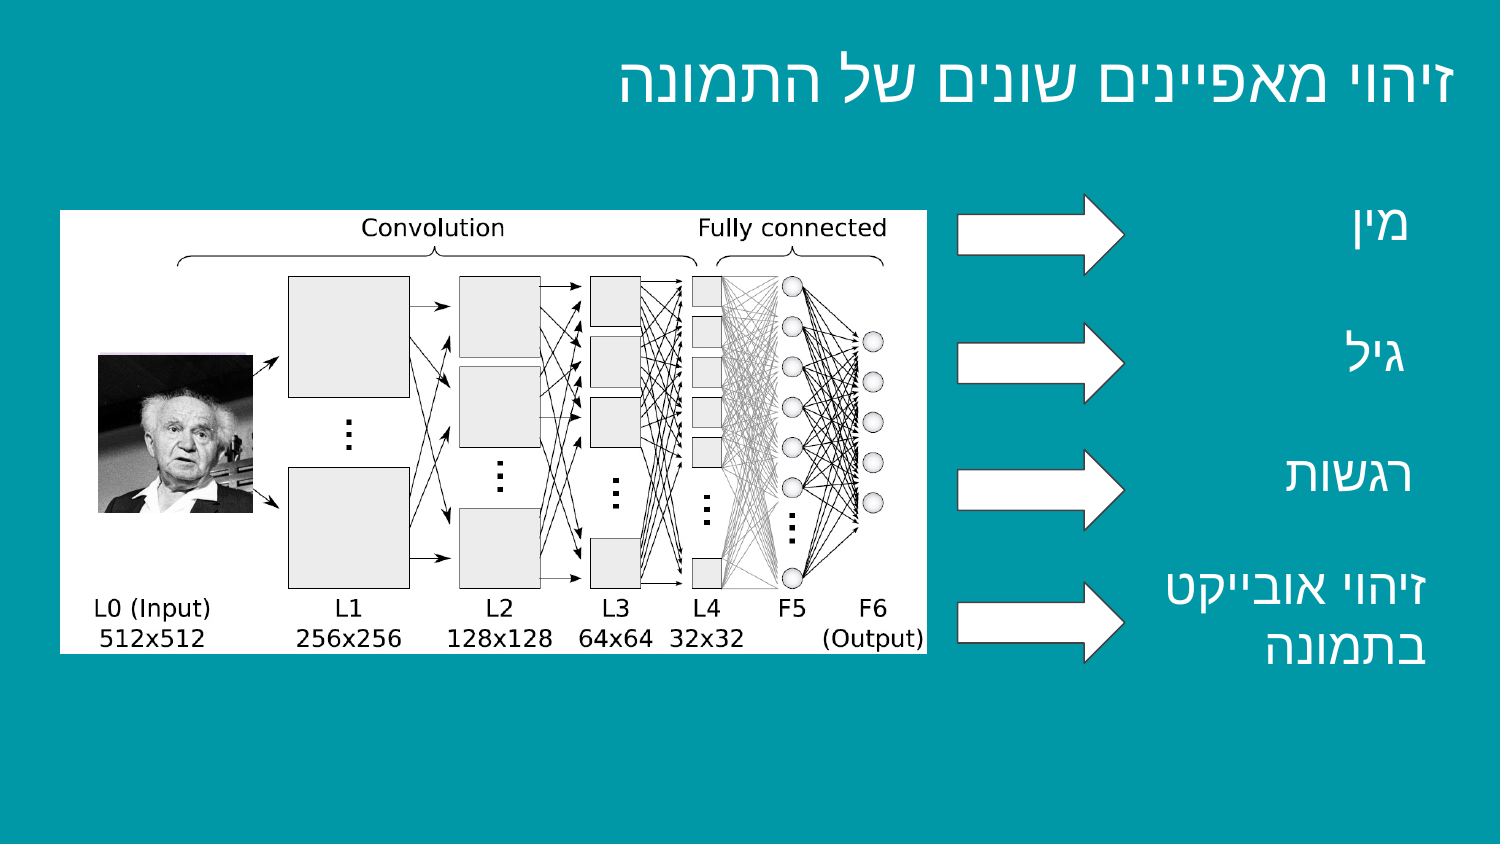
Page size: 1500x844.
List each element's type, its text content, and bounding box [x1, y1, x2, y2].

text_box [957, 194, 1125, 276]
text_box [957, 581, 1125, 664]
text_box זיהוי מאפיינים שונים של התמונה [266, 25, 1471, 166]
text_box גיל [1324, 306, 1421, 374]
text_box מין [1319, 175, 1427, 234]
text_box זיהוי אובייקט בתמונה [1136, 539, 1443, 639]
text_box [957, 449, 1125, 531]
picture [60, 209, 927, 654]
text_box [957, 322, 1125, 404]
text_box רגשות [1270, 426, 1438, 513]
